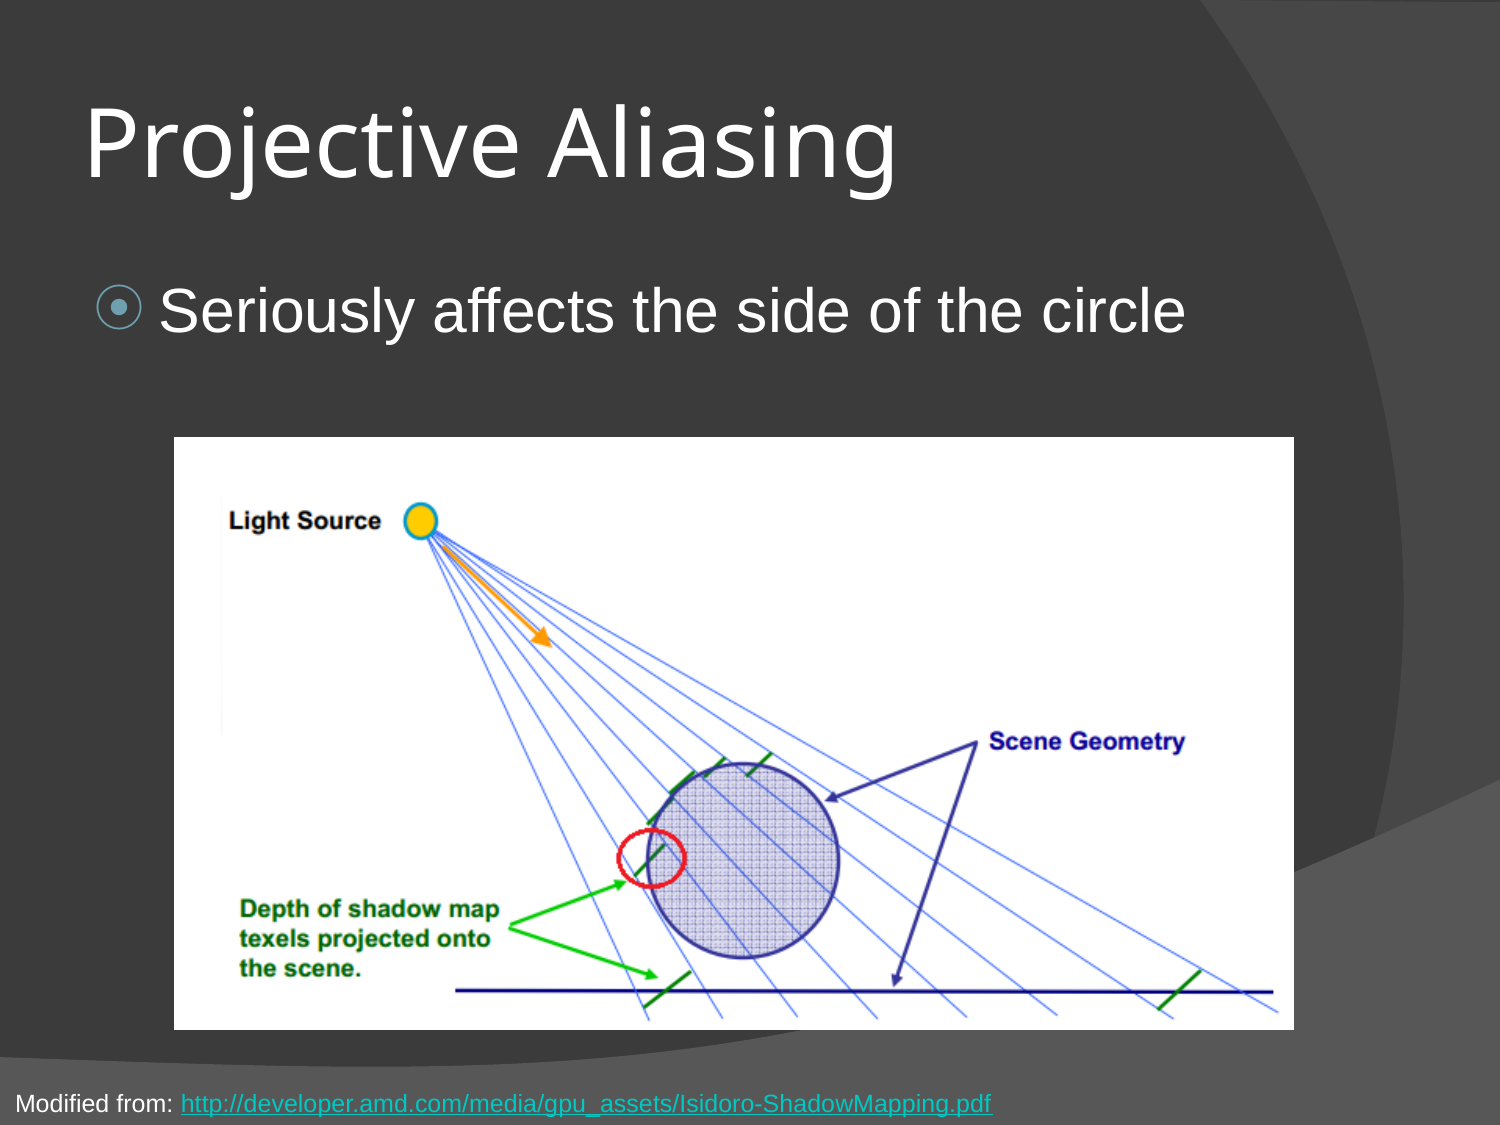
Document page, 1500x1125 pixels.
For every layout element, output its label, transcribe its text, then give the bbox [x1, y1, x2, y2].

title Projective Aliasing [75, 45, 1300, 233]
picture [174, 437, 1294, 1030]
text_box Modified from: http://developer.amd.com/media/gpu_assets/Isidoro-ShadowMapping.pdf [0, 1079, 1300, 1125]
list Seriously affects the side of the circle [75, 262, 1300, 1005]
